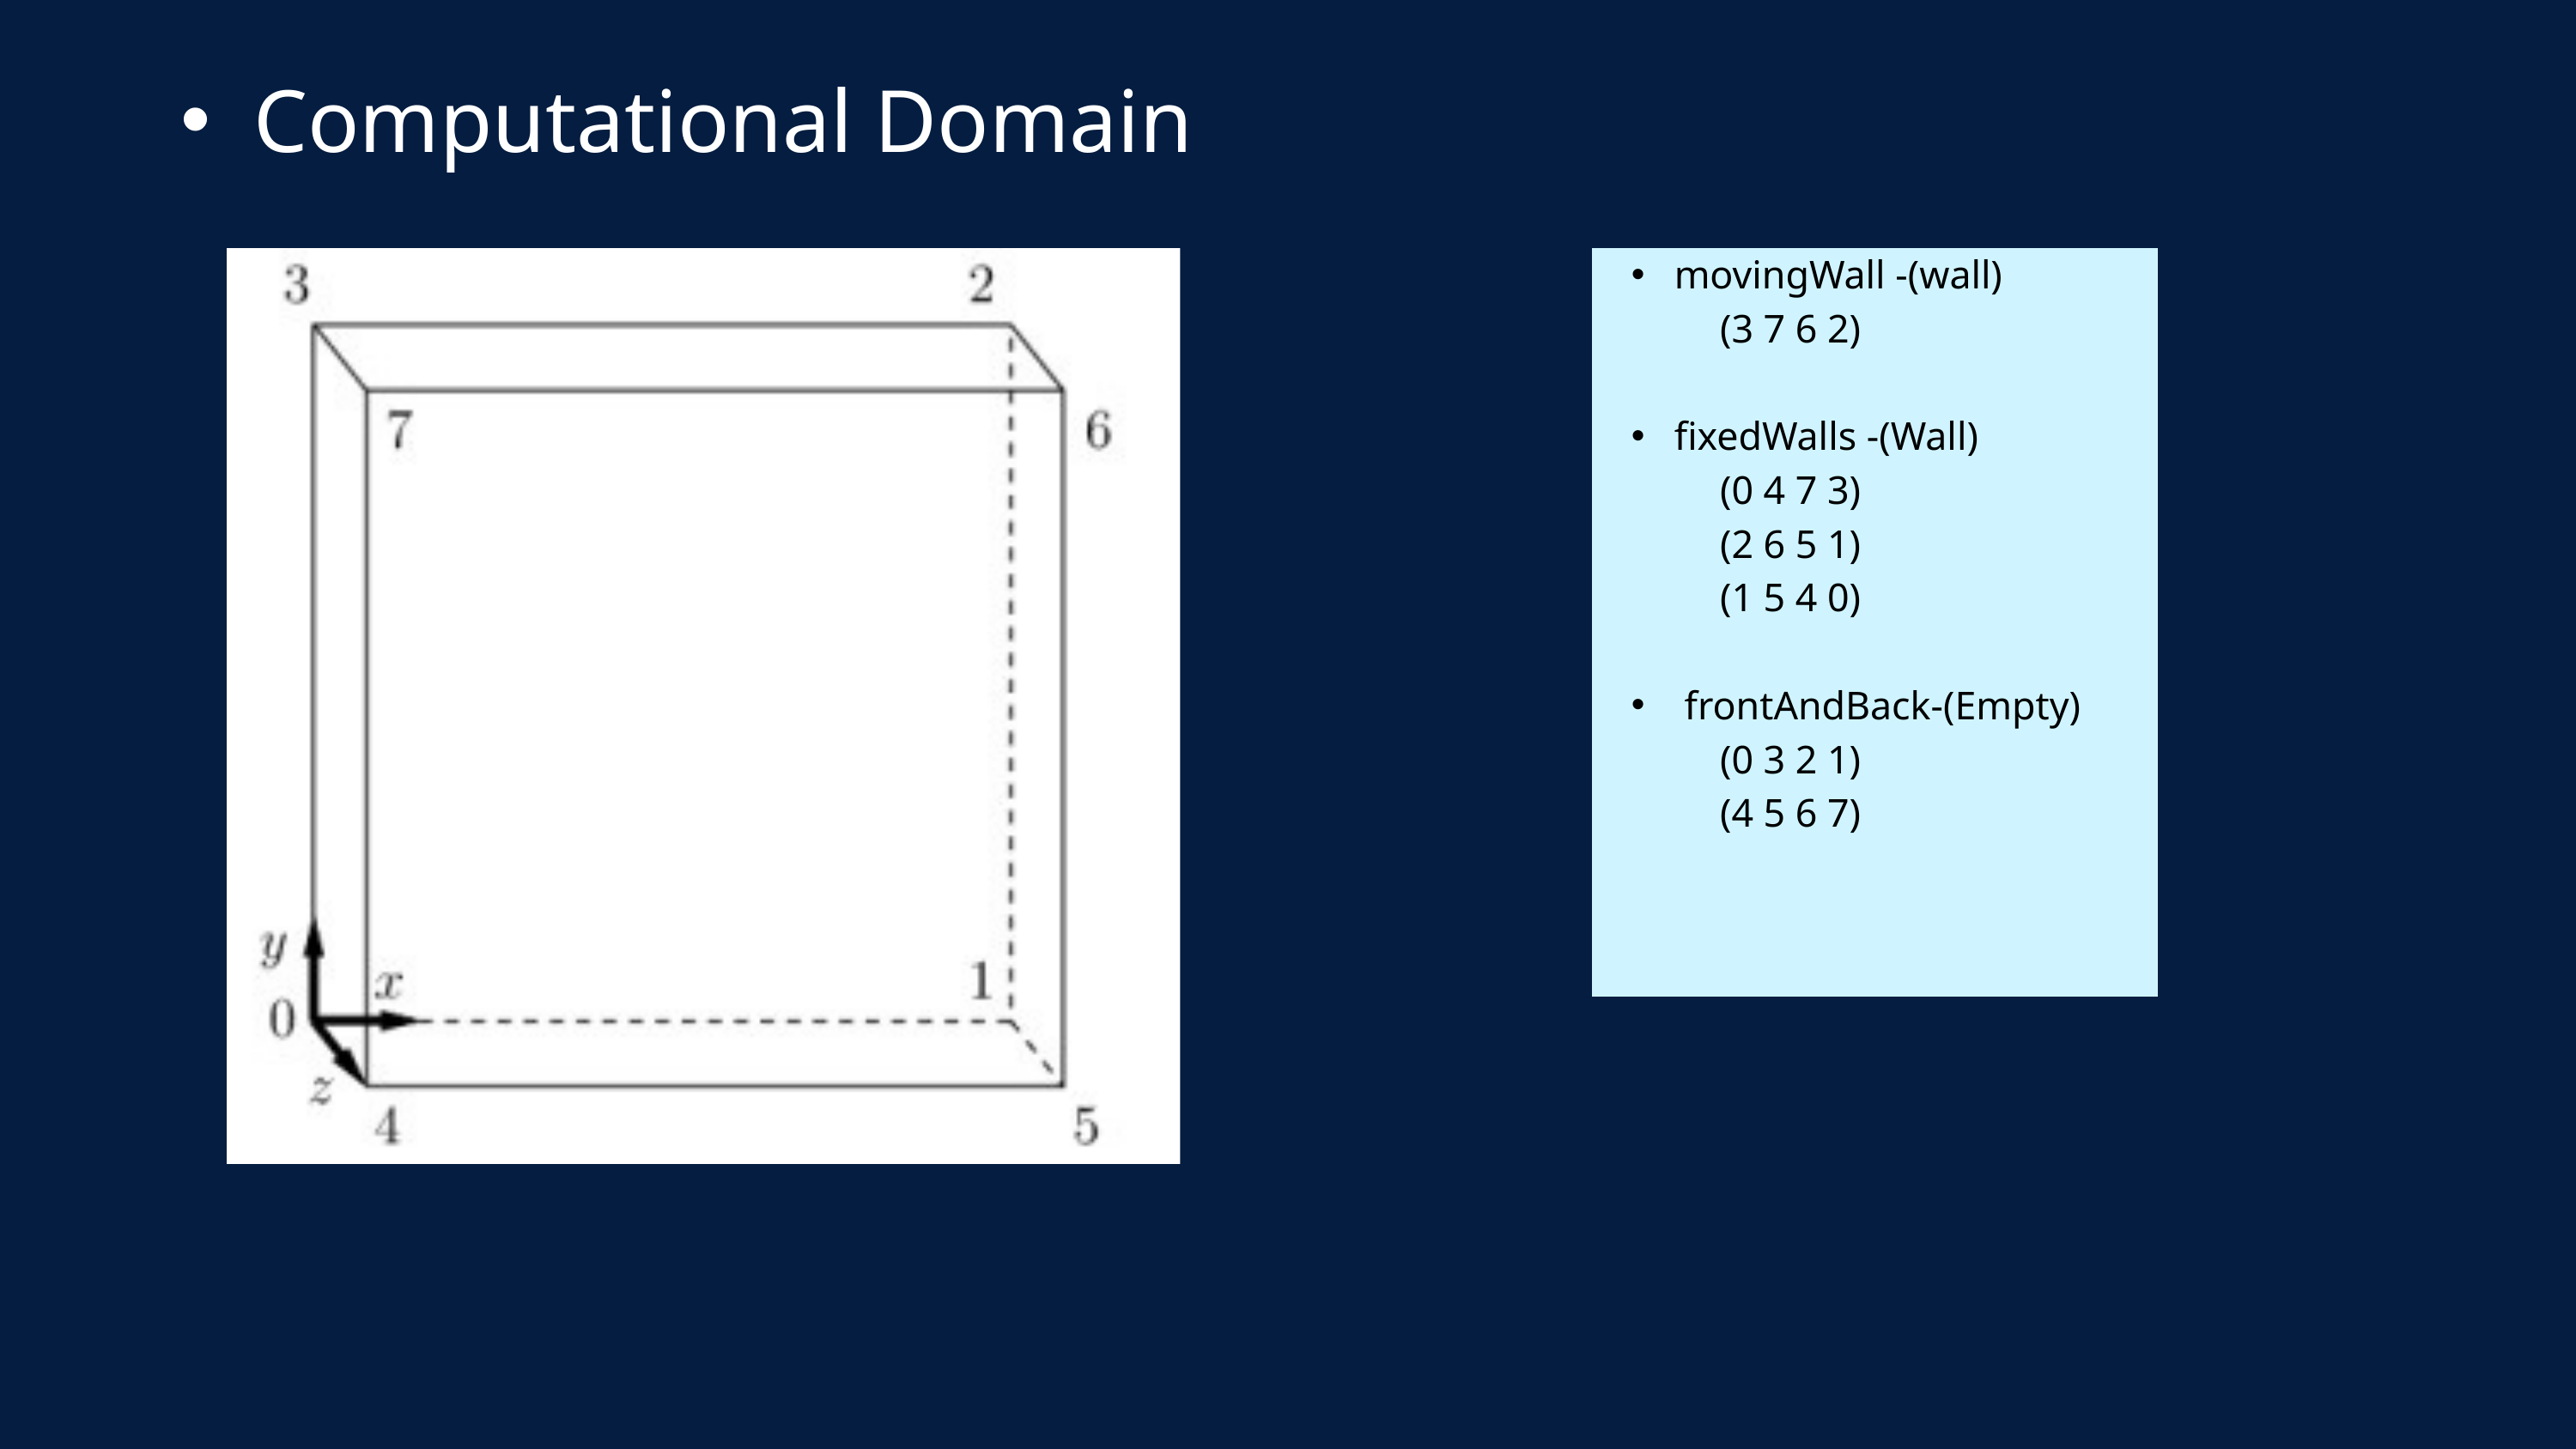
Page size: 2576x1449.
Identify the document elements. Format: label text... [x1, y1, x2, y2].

text_box [227, 248, 1181, 1164]
text_box Computational Domain [88, 49, 1213, 170]
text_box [1591, 247, 2159, 997]
